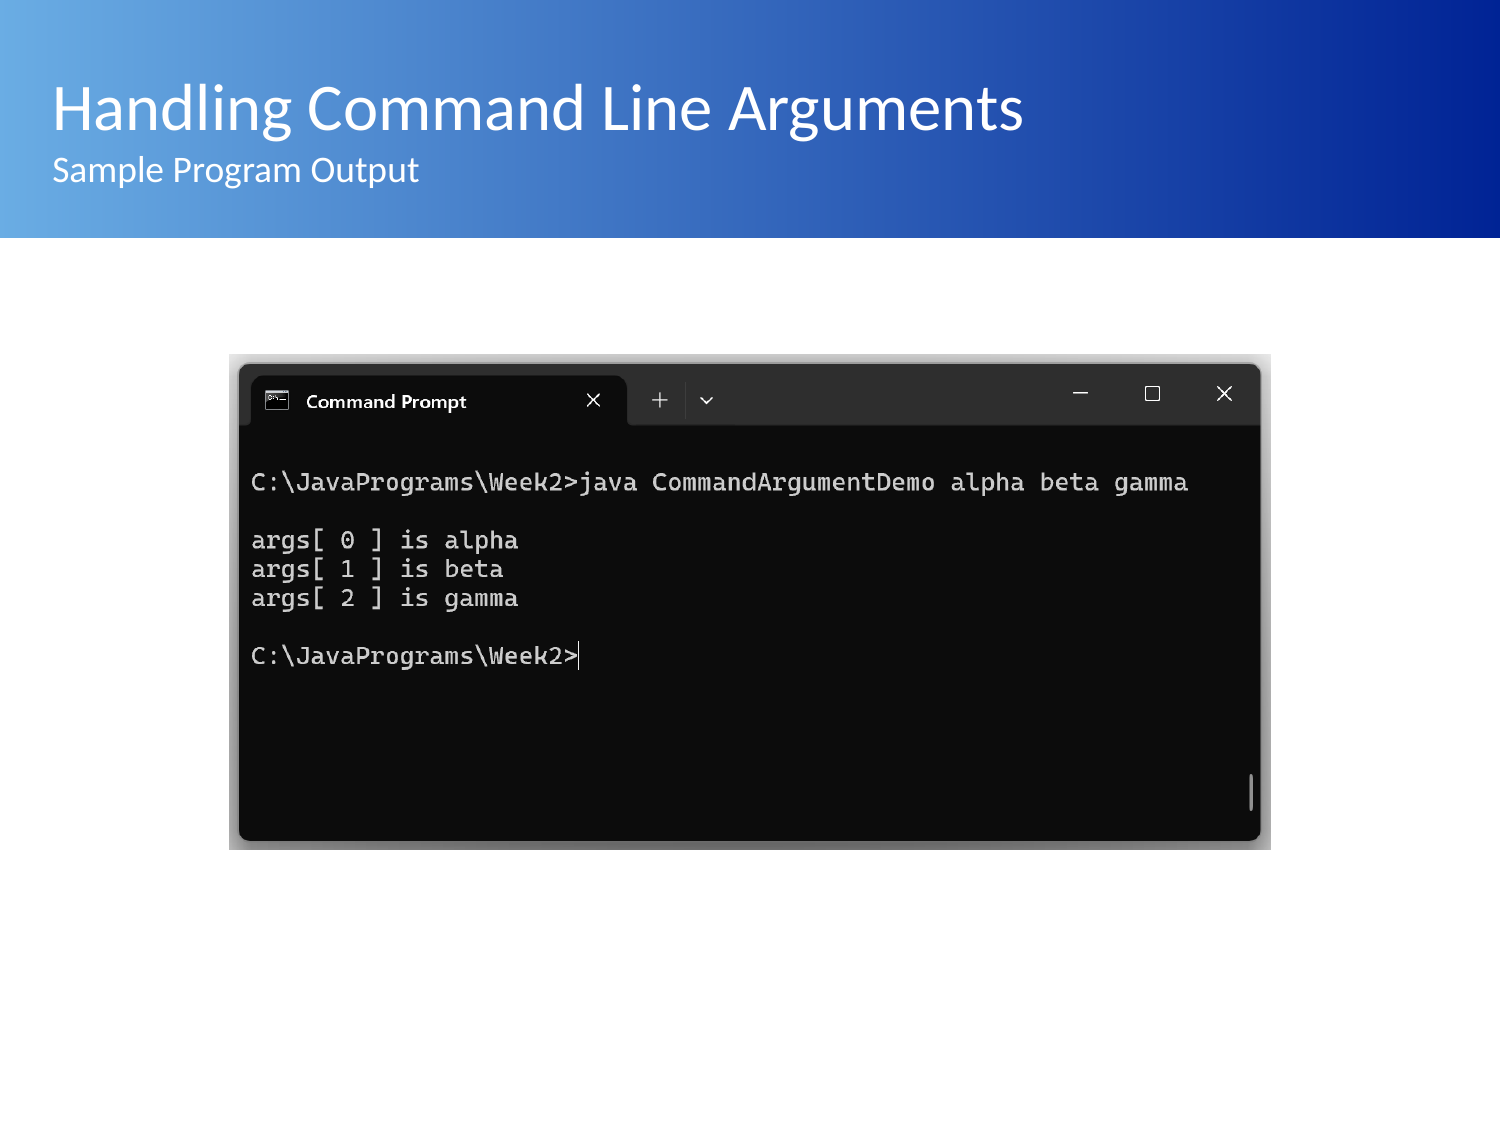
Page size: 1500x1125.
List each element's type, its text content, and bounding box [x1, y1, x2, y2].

picture [229, 354, 1271, 851]
title Handling Command Line Arguments [37, 57, 1488, 150]
list Sample Program Output [37, 137, 638, 200]
